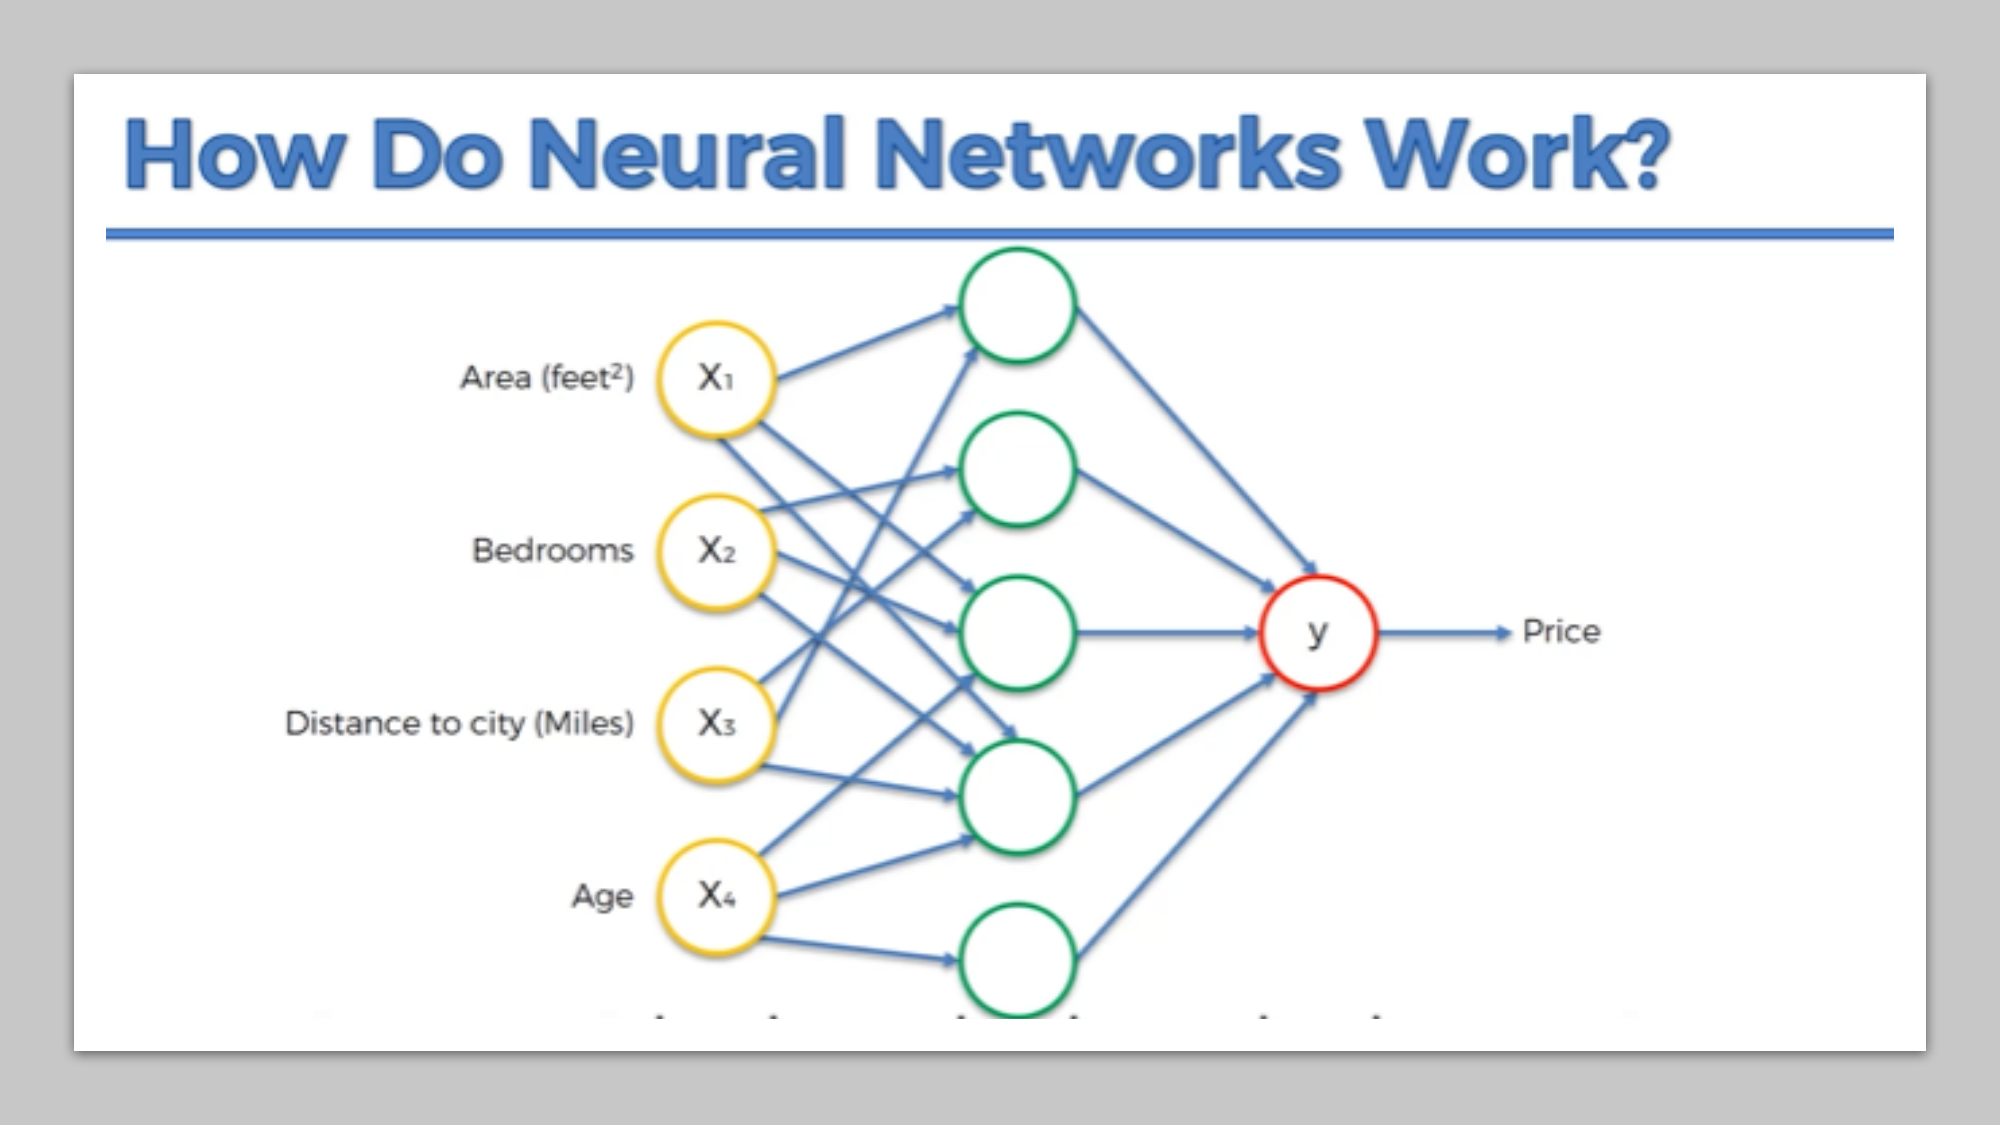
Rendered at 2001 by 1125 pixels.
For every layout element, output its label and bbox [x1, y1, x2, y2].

list [105, 105, 1895, 1020]
text_box [0, 0, 2000, 1125]
